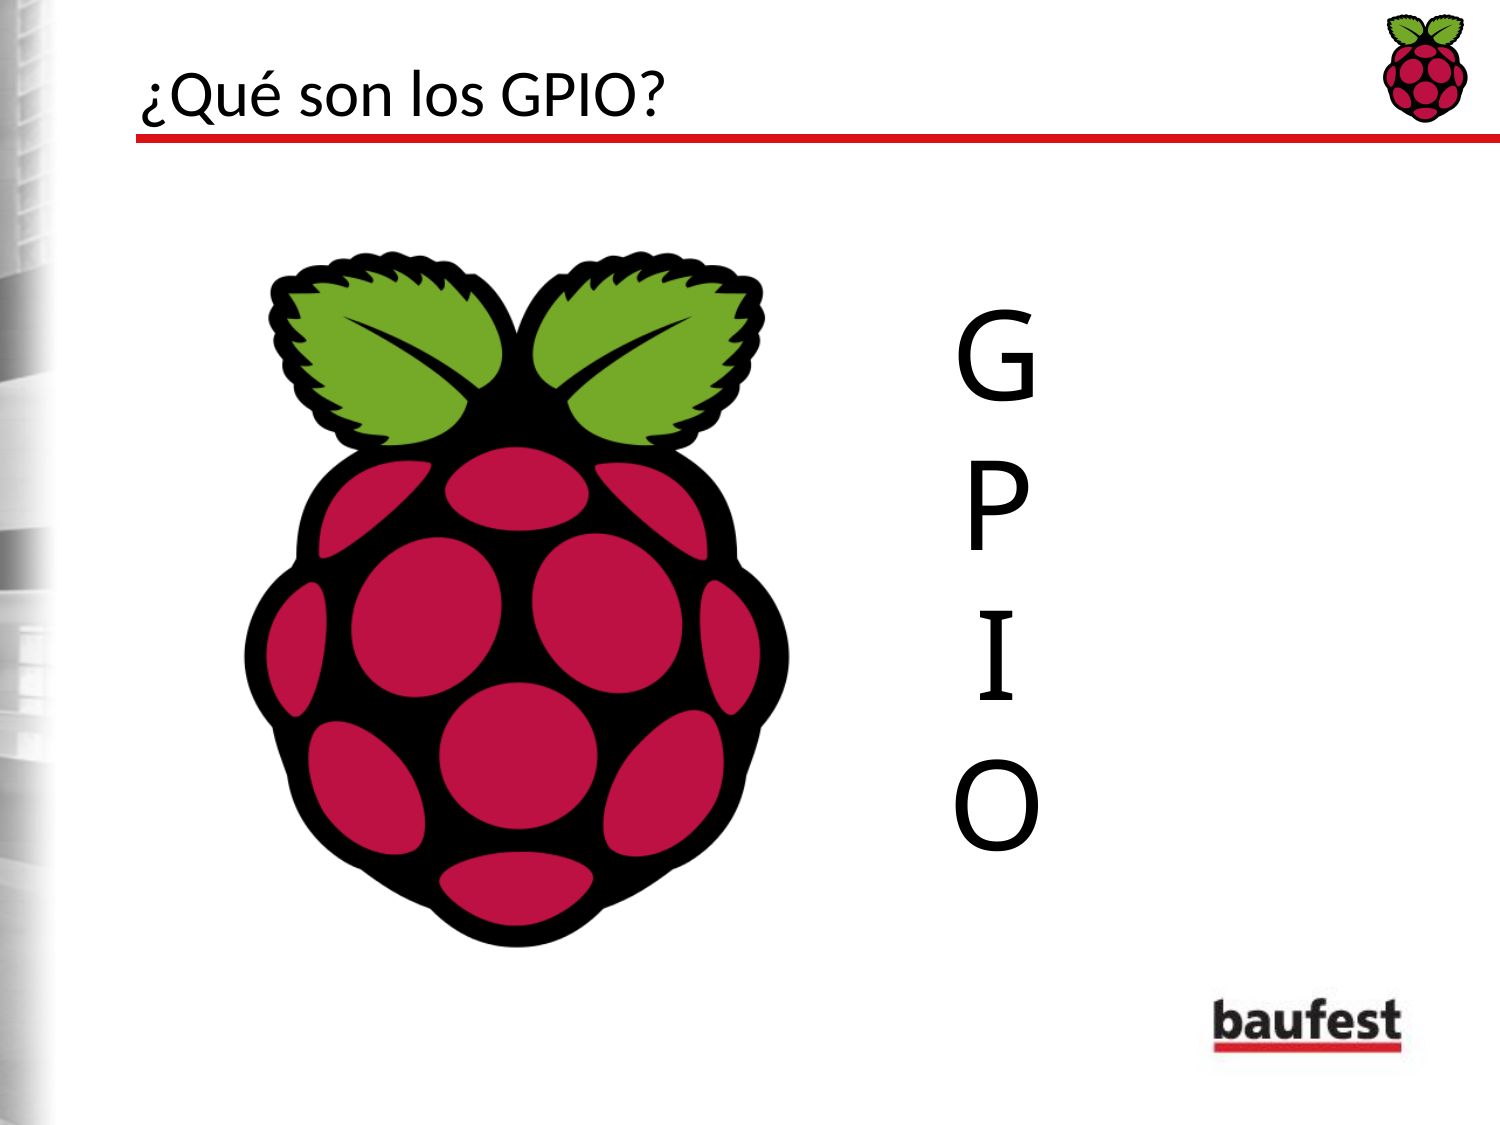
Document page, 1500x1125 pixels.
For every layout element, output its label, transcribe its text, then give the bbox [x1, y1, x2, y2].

title ¿Qué son los GPIO? [123, 0, 1425, 138]
picture [1381, 0, 1500, 134]
picture [0, 0, 1500, 1125]
text_box G P I O [864, 267, 1130, 883]
